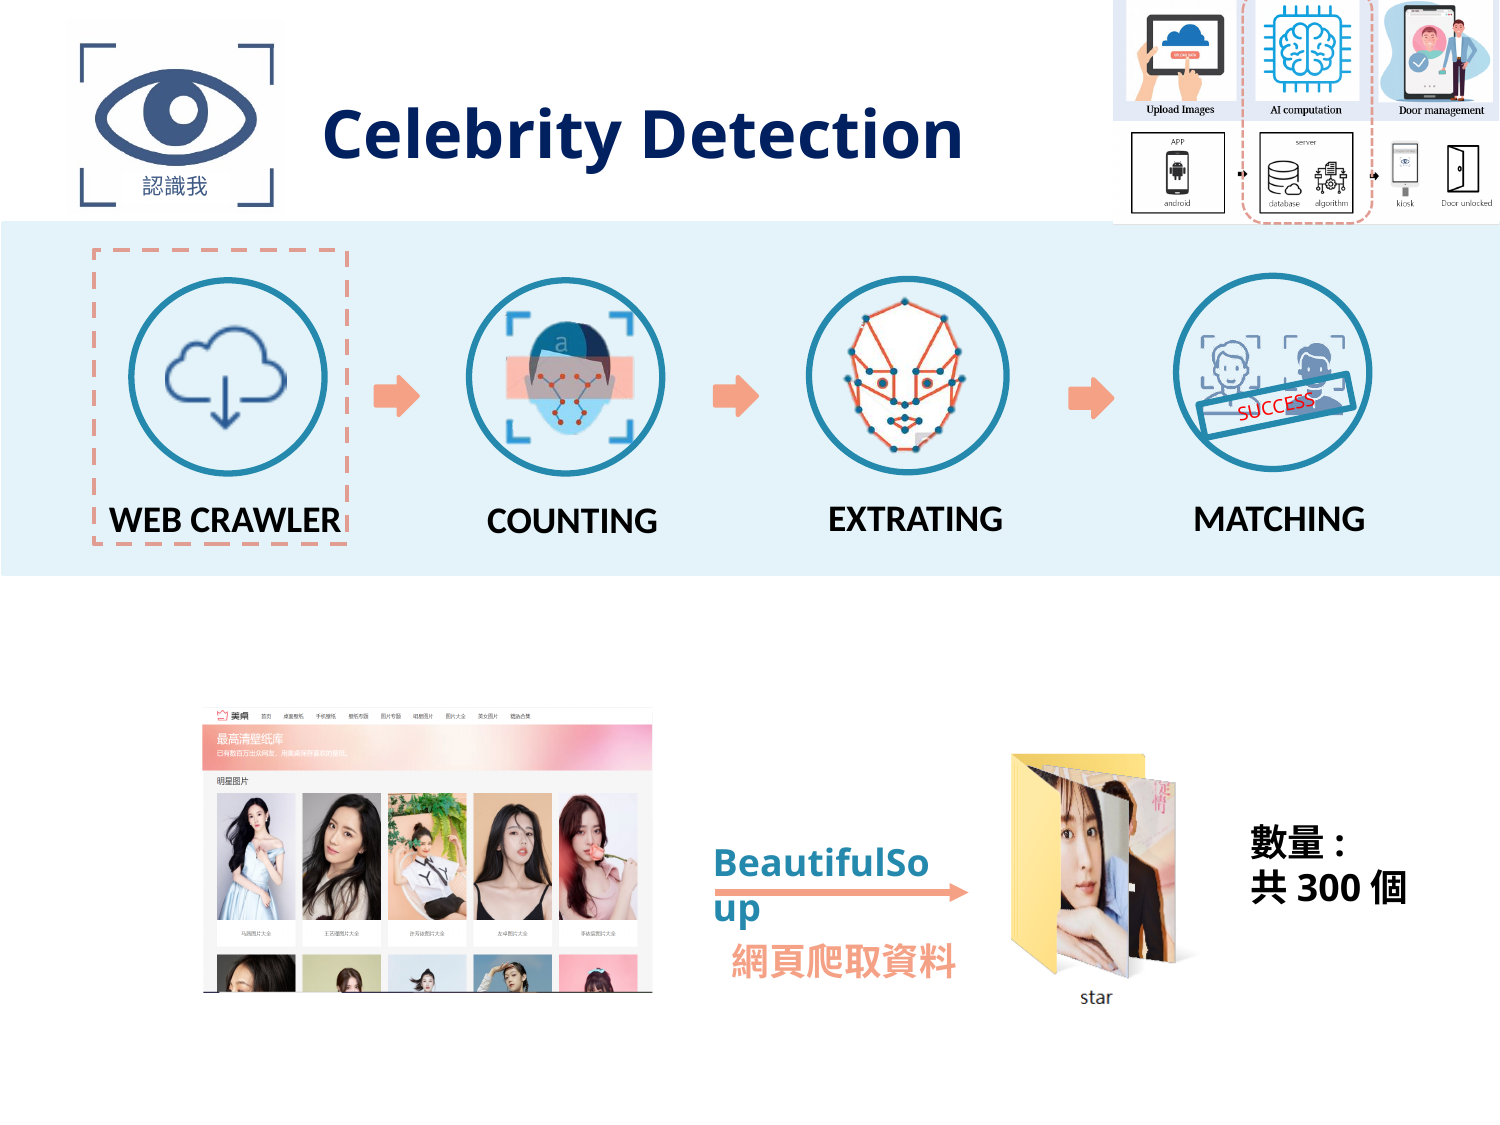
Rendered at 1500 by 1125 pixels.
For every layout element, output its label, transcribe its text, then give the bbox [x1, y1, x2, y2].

text_box EXTRATING [813, 486, 1163, 546]
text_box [808, 278, 1007, 473]
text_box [1175, 275, 1370, 470]
text_box 網頁爬取資料 [716, 931, 972, 991]
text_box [131, 280, 325, 474]
text_box Celebrity Detection [312, 83, 1107, 180]
text_box COUNTING [472, 489, 822, 549]
text_box [1, 221, 1500, 576]
text_box BeautifulSoup [698, 831, 969, 937]
text_box [712, 374, 760, 418]
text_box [468, 280, 663, 474]
text_box [92, 248, 349, 546]
text_box 數量: 共300個 [1235, 811, 1472, 917]
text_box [66, 18, 285, 214]
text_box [201, 706, 653, 1061]
text_box [1068, 377, 1115, 420]
picture [987, 735, 1205, 1022]
text_box WEB CRAWLER [93, 487, 358, 547]
text_box [373, 374, 420, 418]
text_box MATCHING [1178, 486, 1381, 546]
picture [1112, 0, 1500, 225]
